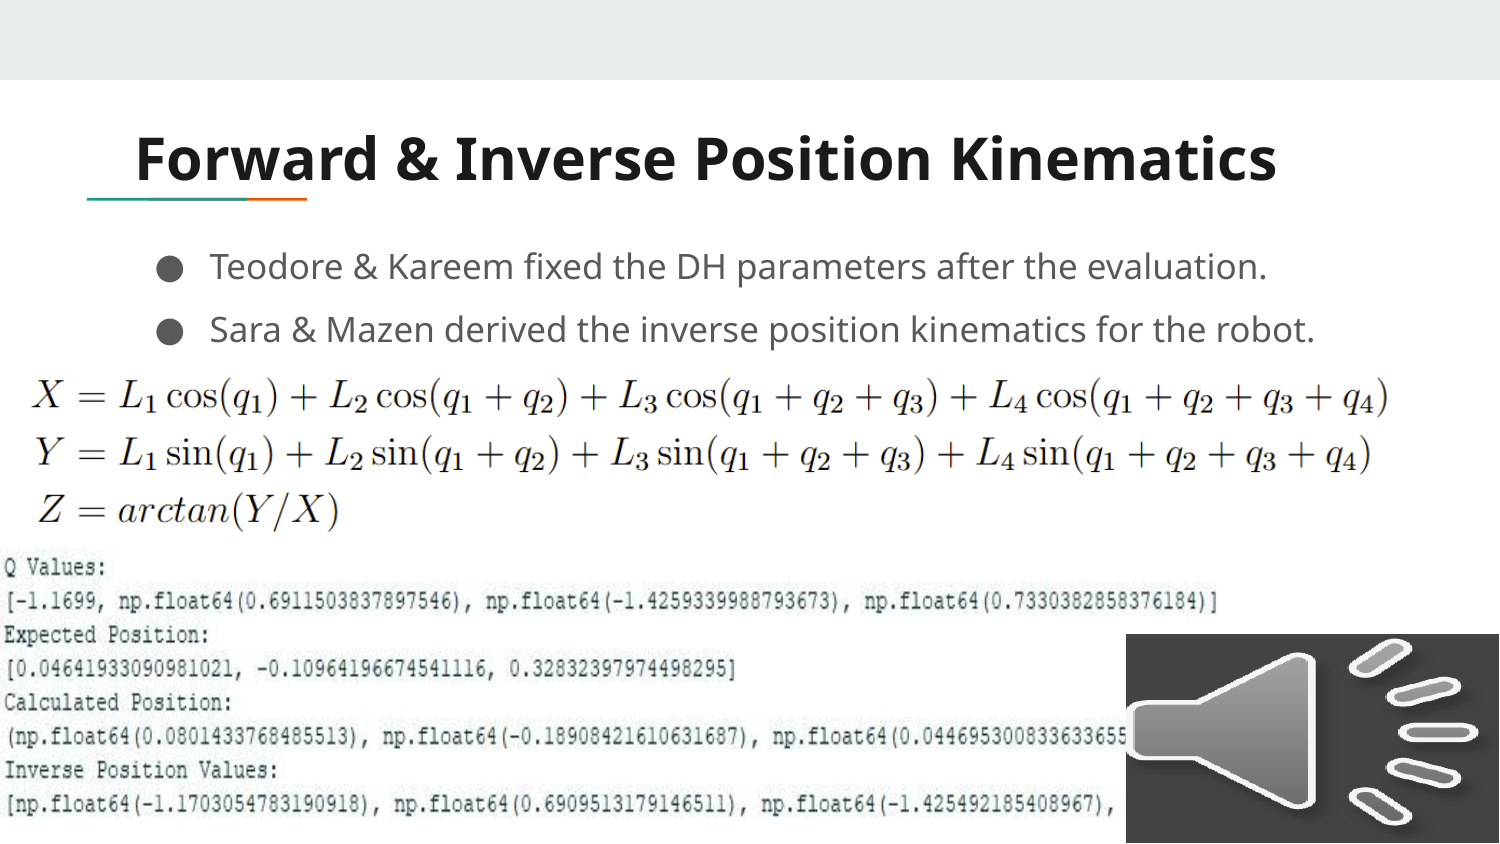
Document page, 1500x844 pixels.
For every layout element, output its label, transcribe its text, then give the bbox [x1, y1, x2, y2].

picture [0, 350, 1500, 844]
title Forward & Inverse Position Kinematics [119, 106, 1381, 195]
list Teodore & Kareem fixed the DH parameters after the evaluation. Sara & Mazen derived the inverse position kinematics for the robot. [119, 208, 1381, 349]
